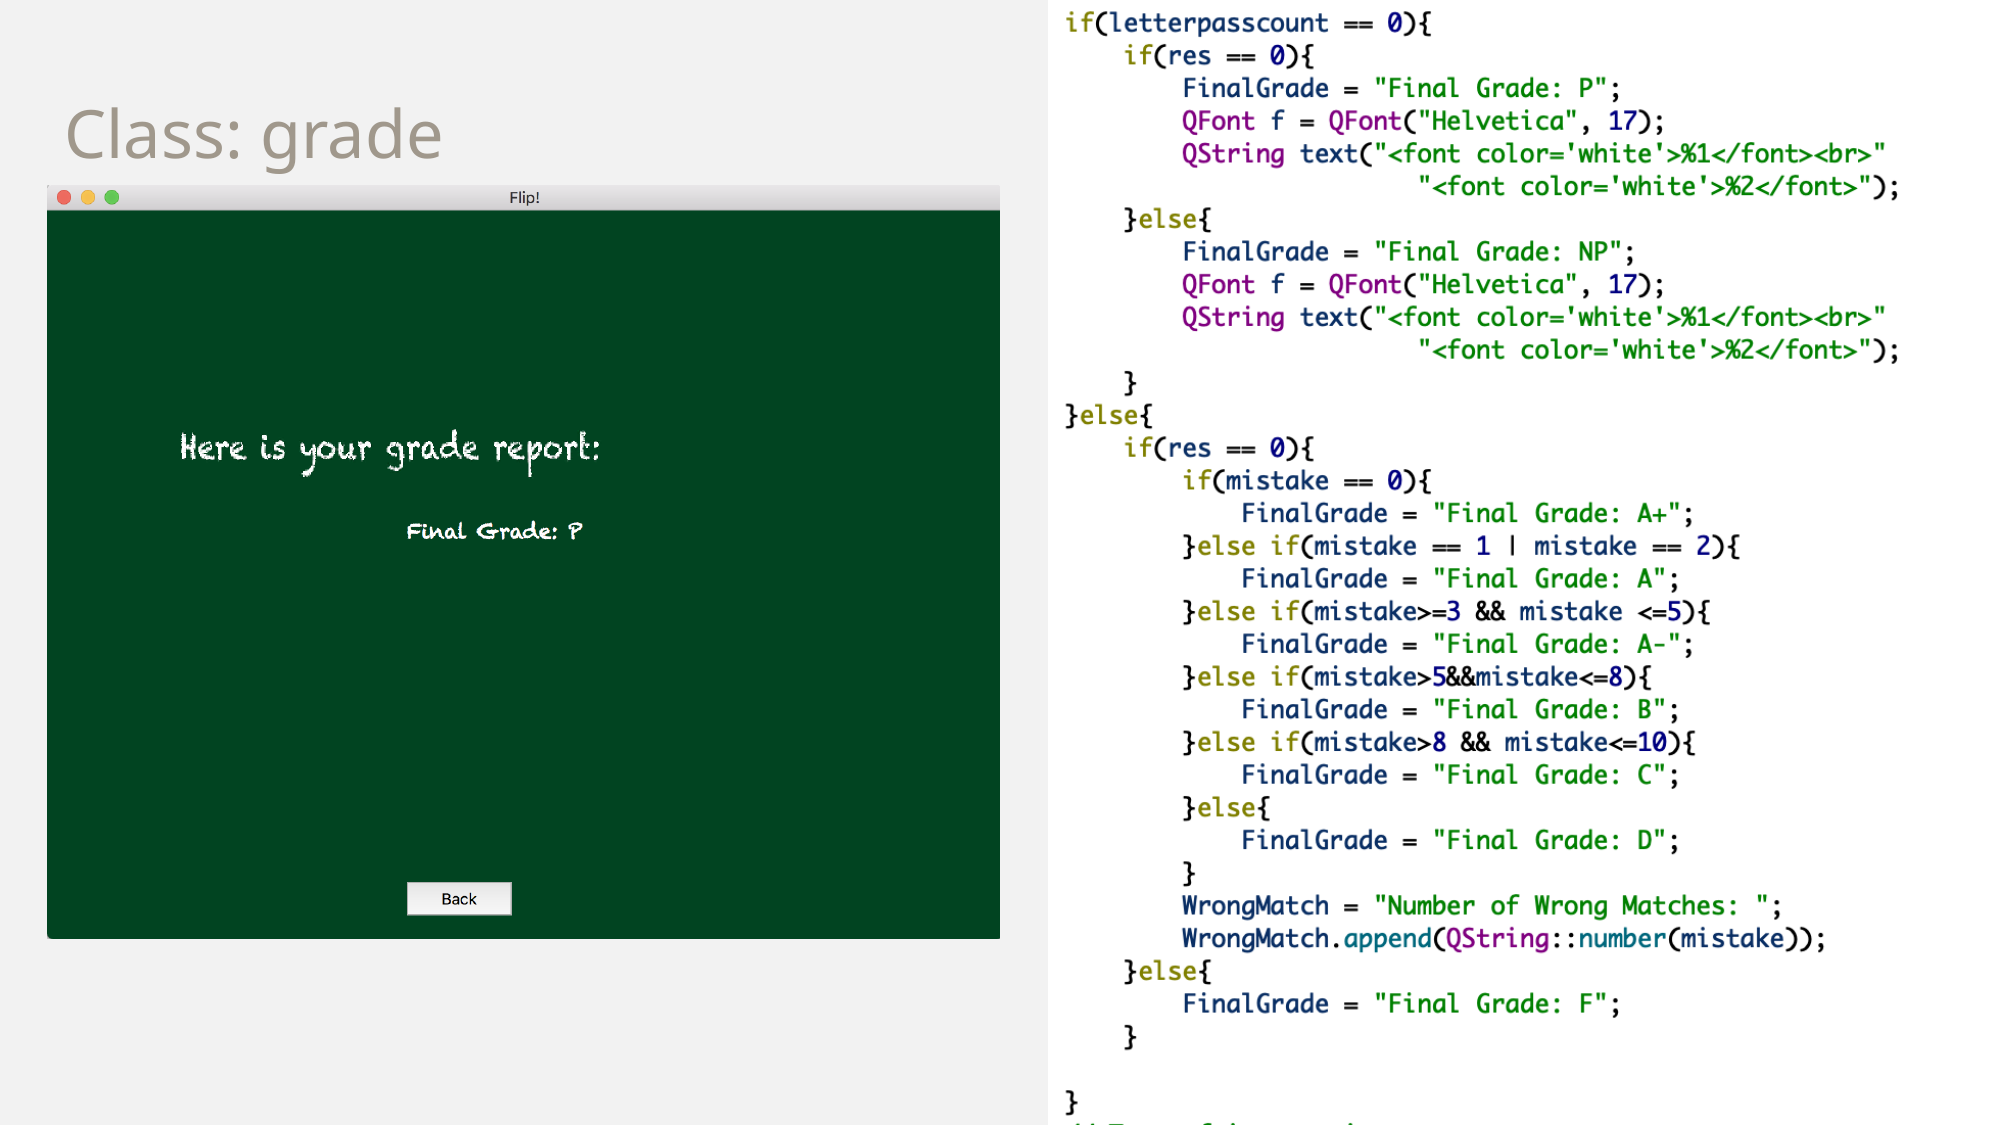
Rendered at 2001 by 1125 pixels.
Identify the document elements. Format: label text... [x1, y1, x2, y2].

picture [47, 185, 1000, 940]
text_box Class: grade [0, 84, 676, 179]
picture [1048, 0, 2000, 1125]
